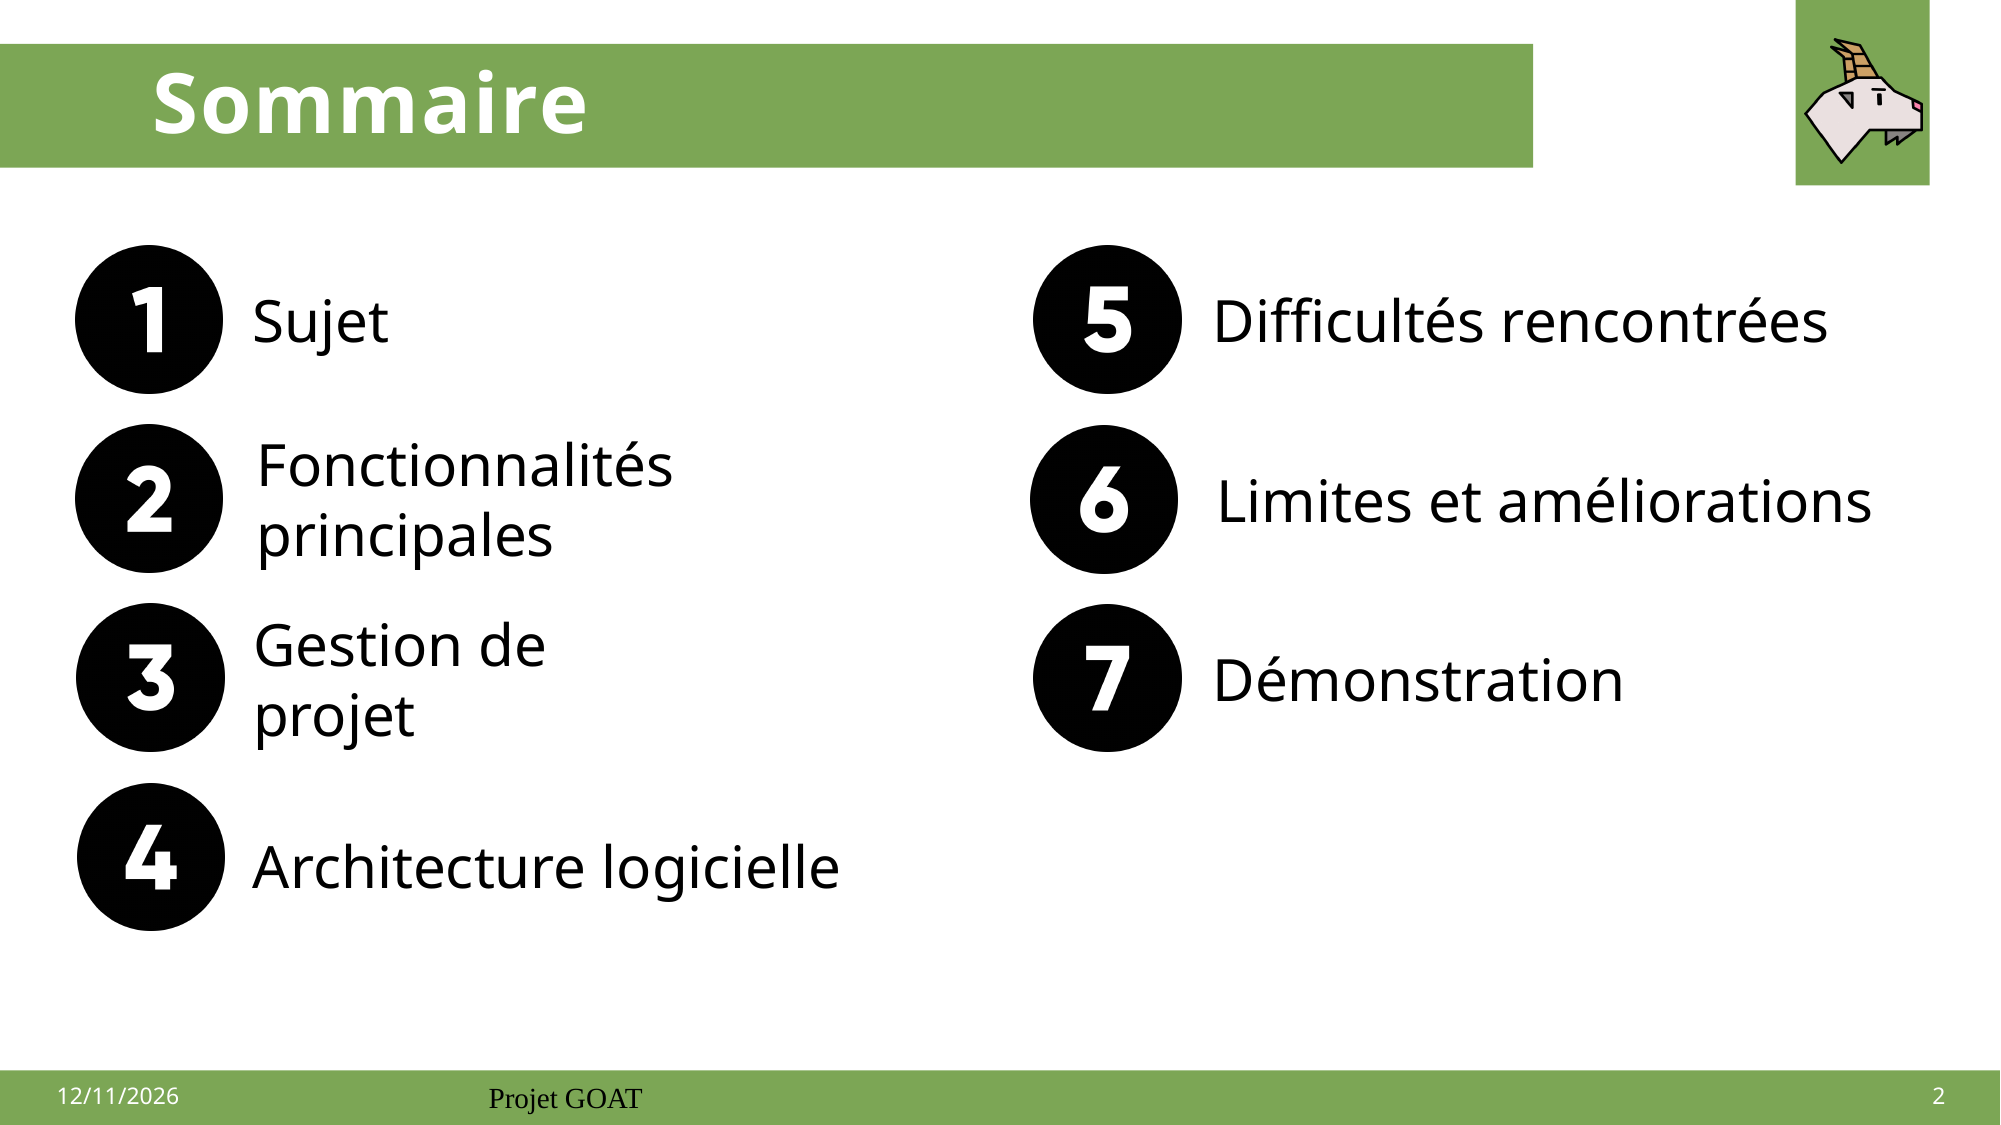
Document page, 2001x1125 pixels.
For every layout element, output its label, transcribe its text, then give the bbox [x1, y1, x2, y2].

text_box Limites et améliorations [1201, 424, 1927, 574]
text_box Sujet [237, 244, 924, 394]
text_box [1030, 245, 1182, 752]
slide_number 2 [1896, 1076, 1982, 1118]
text_box Architecture logicielle [237, 791, 924, 940]
title Sommaire [137, 28, 1844, 186]
text_box Gestion de projet [237, 603, 741, 752]
text_box Difficultés rencontrées [1197, 245, 1884, 394]
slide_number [10, 1076, 226, 1118]
text_box Fonctionnalités principales [241, 424, 967, 573]
picture [1844, 38, 1923, 164]
text_box Démonstration [1197, 603, 1701, 753]
footer Projet GOAT [270, 1076, 861, 1118]
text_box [75, 245, 225, 931]
